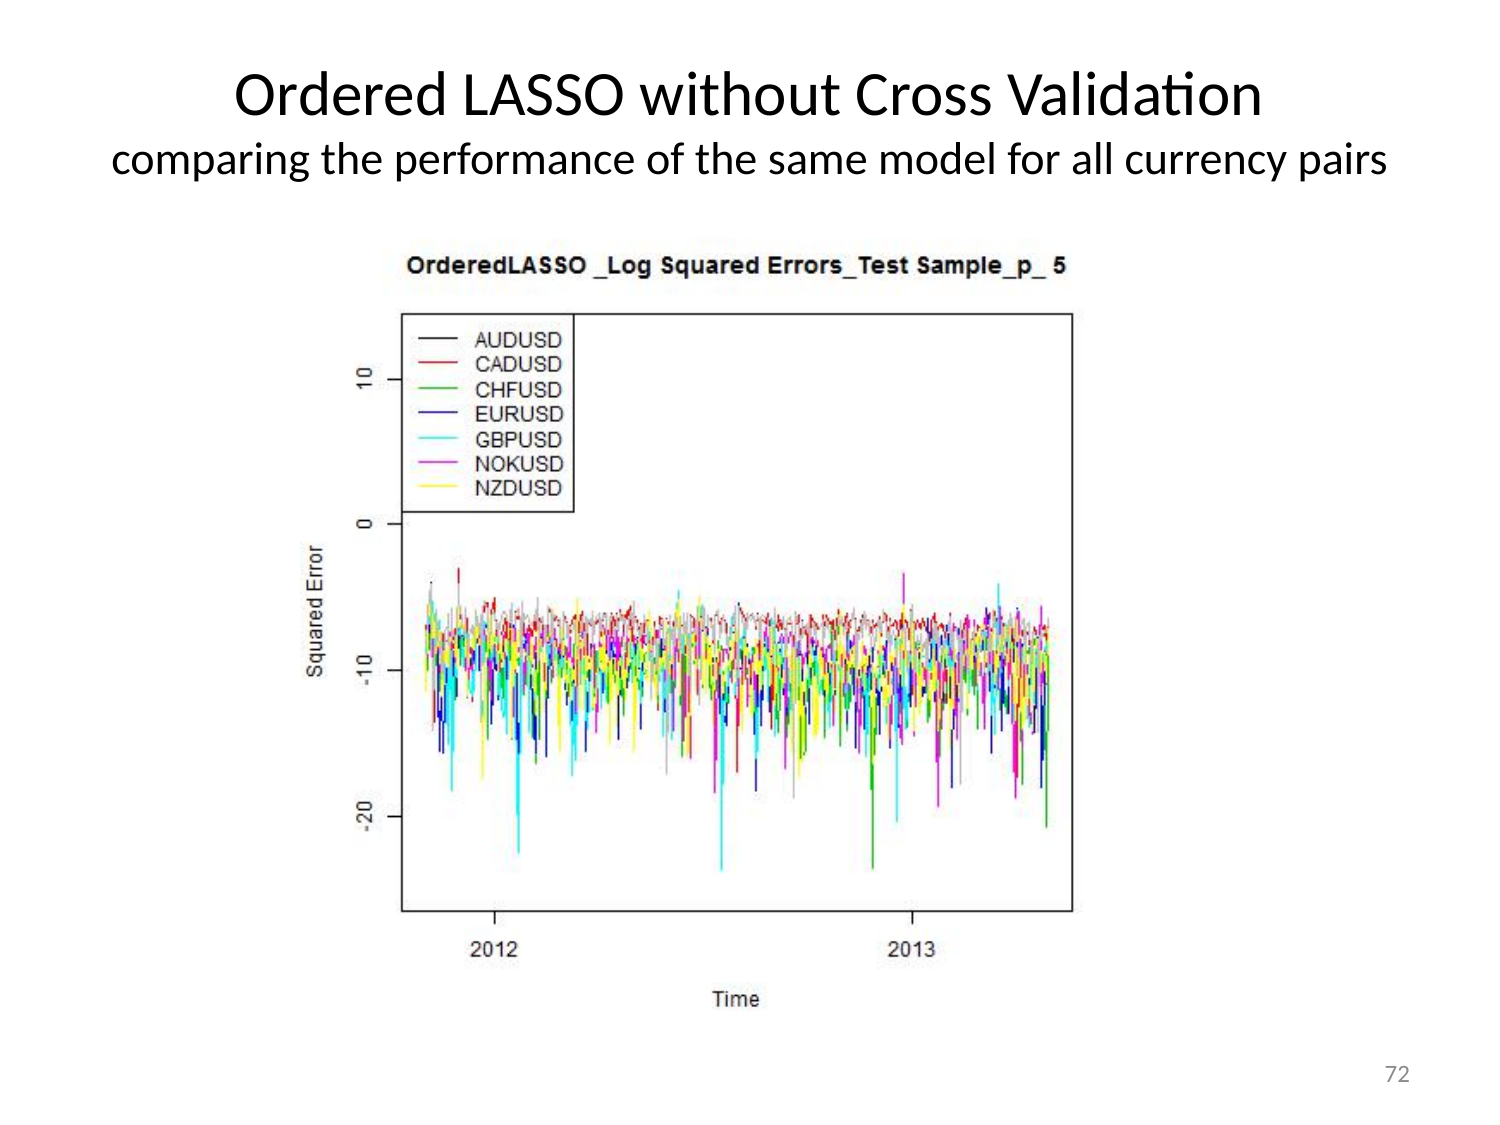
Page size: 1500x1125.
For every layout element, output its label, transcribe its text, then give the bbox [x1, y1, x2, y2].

slide_number 72 [1074, 1042, 1425, 1103]
picture [299, 212, 1126, 1038]
text_box Ordered LASSO without Cross Validation comparing the performance of the same model for all currency pairs [74, 45, 1425, 233]
